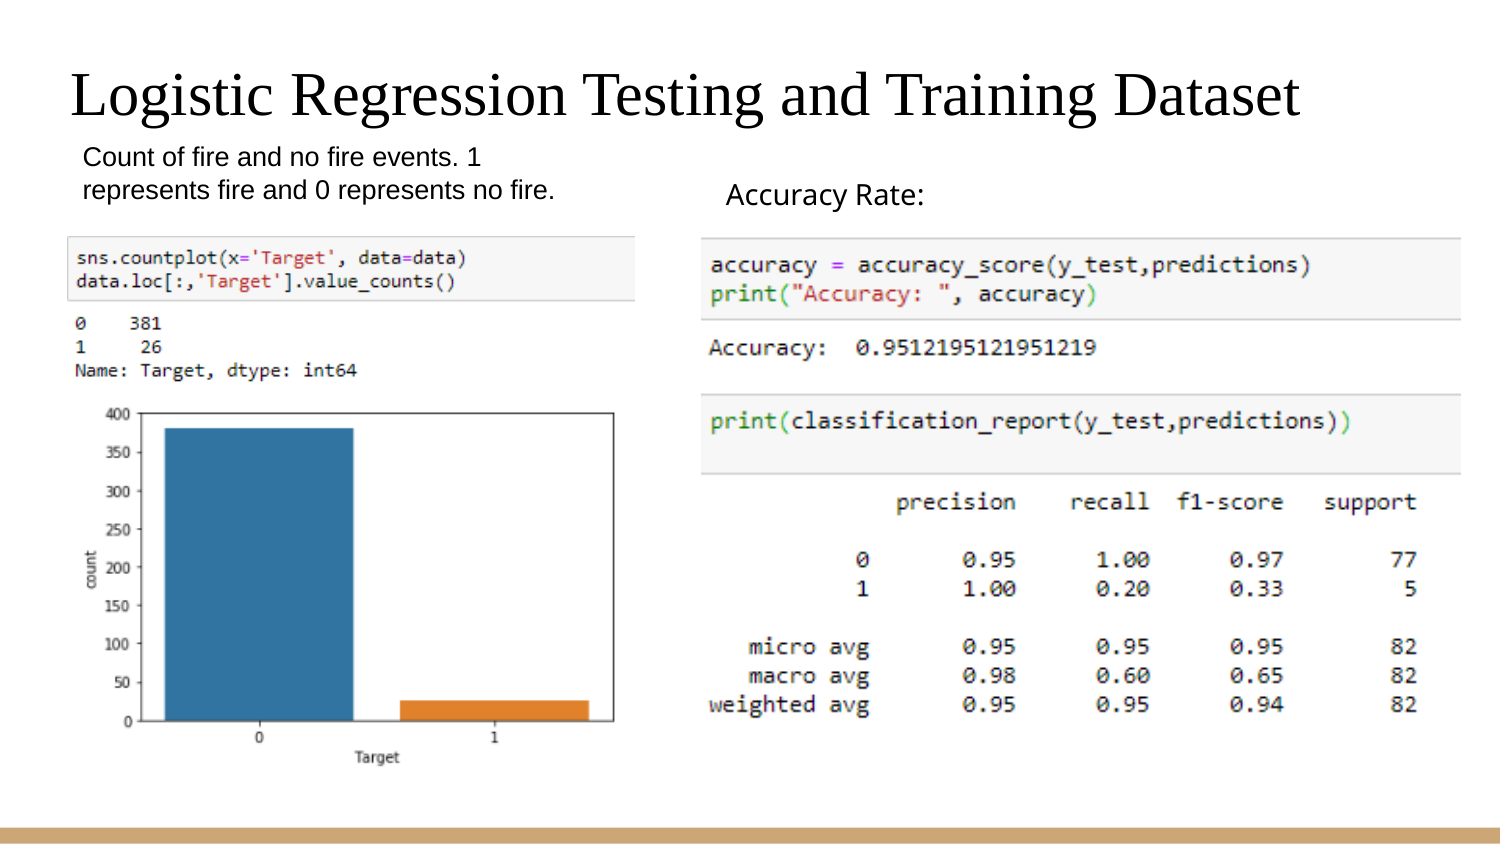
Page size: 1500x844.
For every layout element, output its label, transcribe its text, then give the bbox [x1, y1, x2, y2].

list Count of fire and no fire events. 1 represents fire and 0 represents no fire. [67, 124, 577, 220]
text_box Accuracy Rate: [710, 161, 1014, 220]
picture [701, 236, 1461, 778]
picture [67, 236, 635, 782]
text_box Logistic Regression Testing and Training Dataset [55, 26, 1445, 109]
